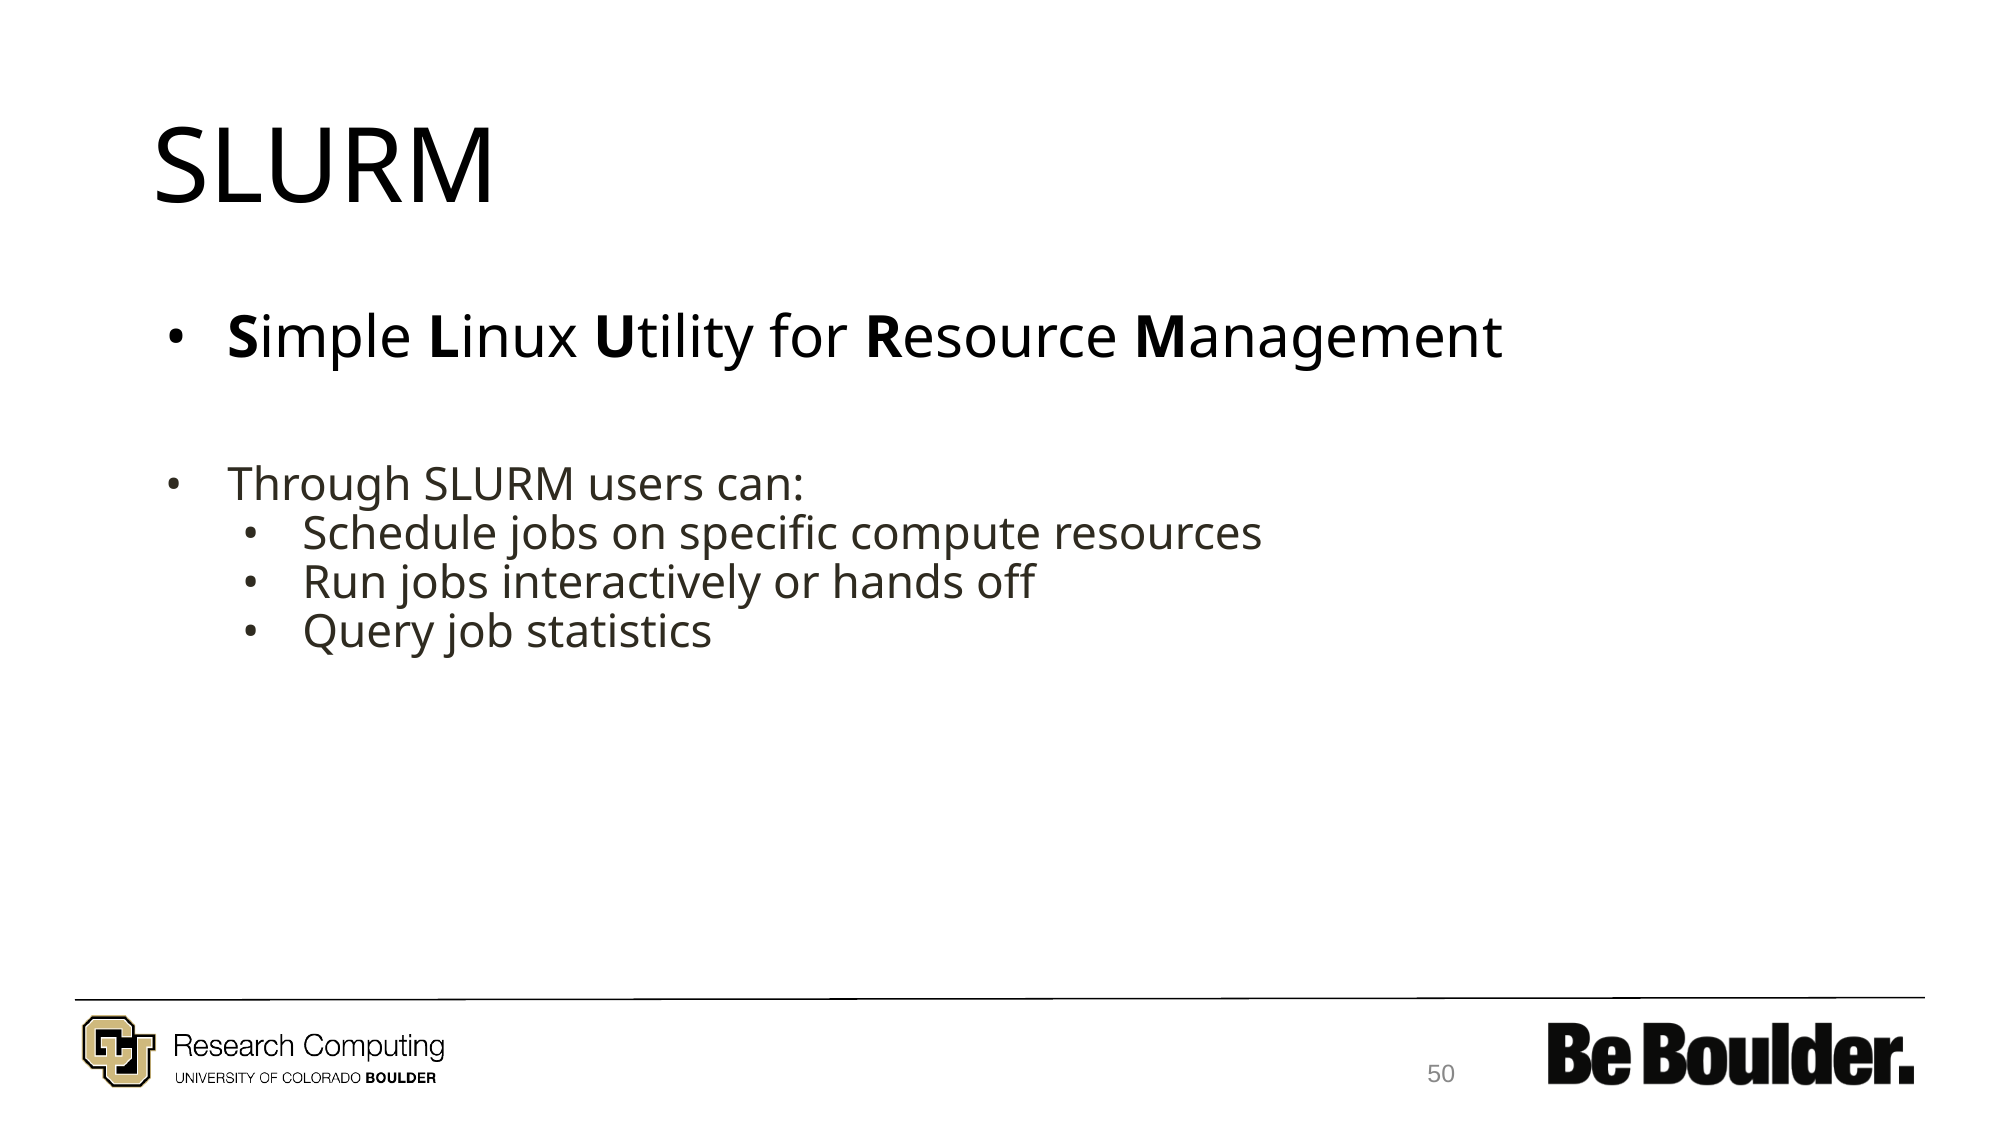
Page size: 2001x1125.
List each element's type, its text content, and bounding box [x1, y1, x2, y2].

slide_number ‹#› [1412, 1042, 1525, 1103]
picture [1524, 1015, 1938, 1088]
picture [81, 1015, 444, 1088]
title SLURM [137, 59, 1863, 278]
list Simple Linux Utility for Resource Management Through SLURM users can: Schedule jobs on specific compute resources Run jobs interactively or hands off Query job statistics [137, 299, 1863, 983]
